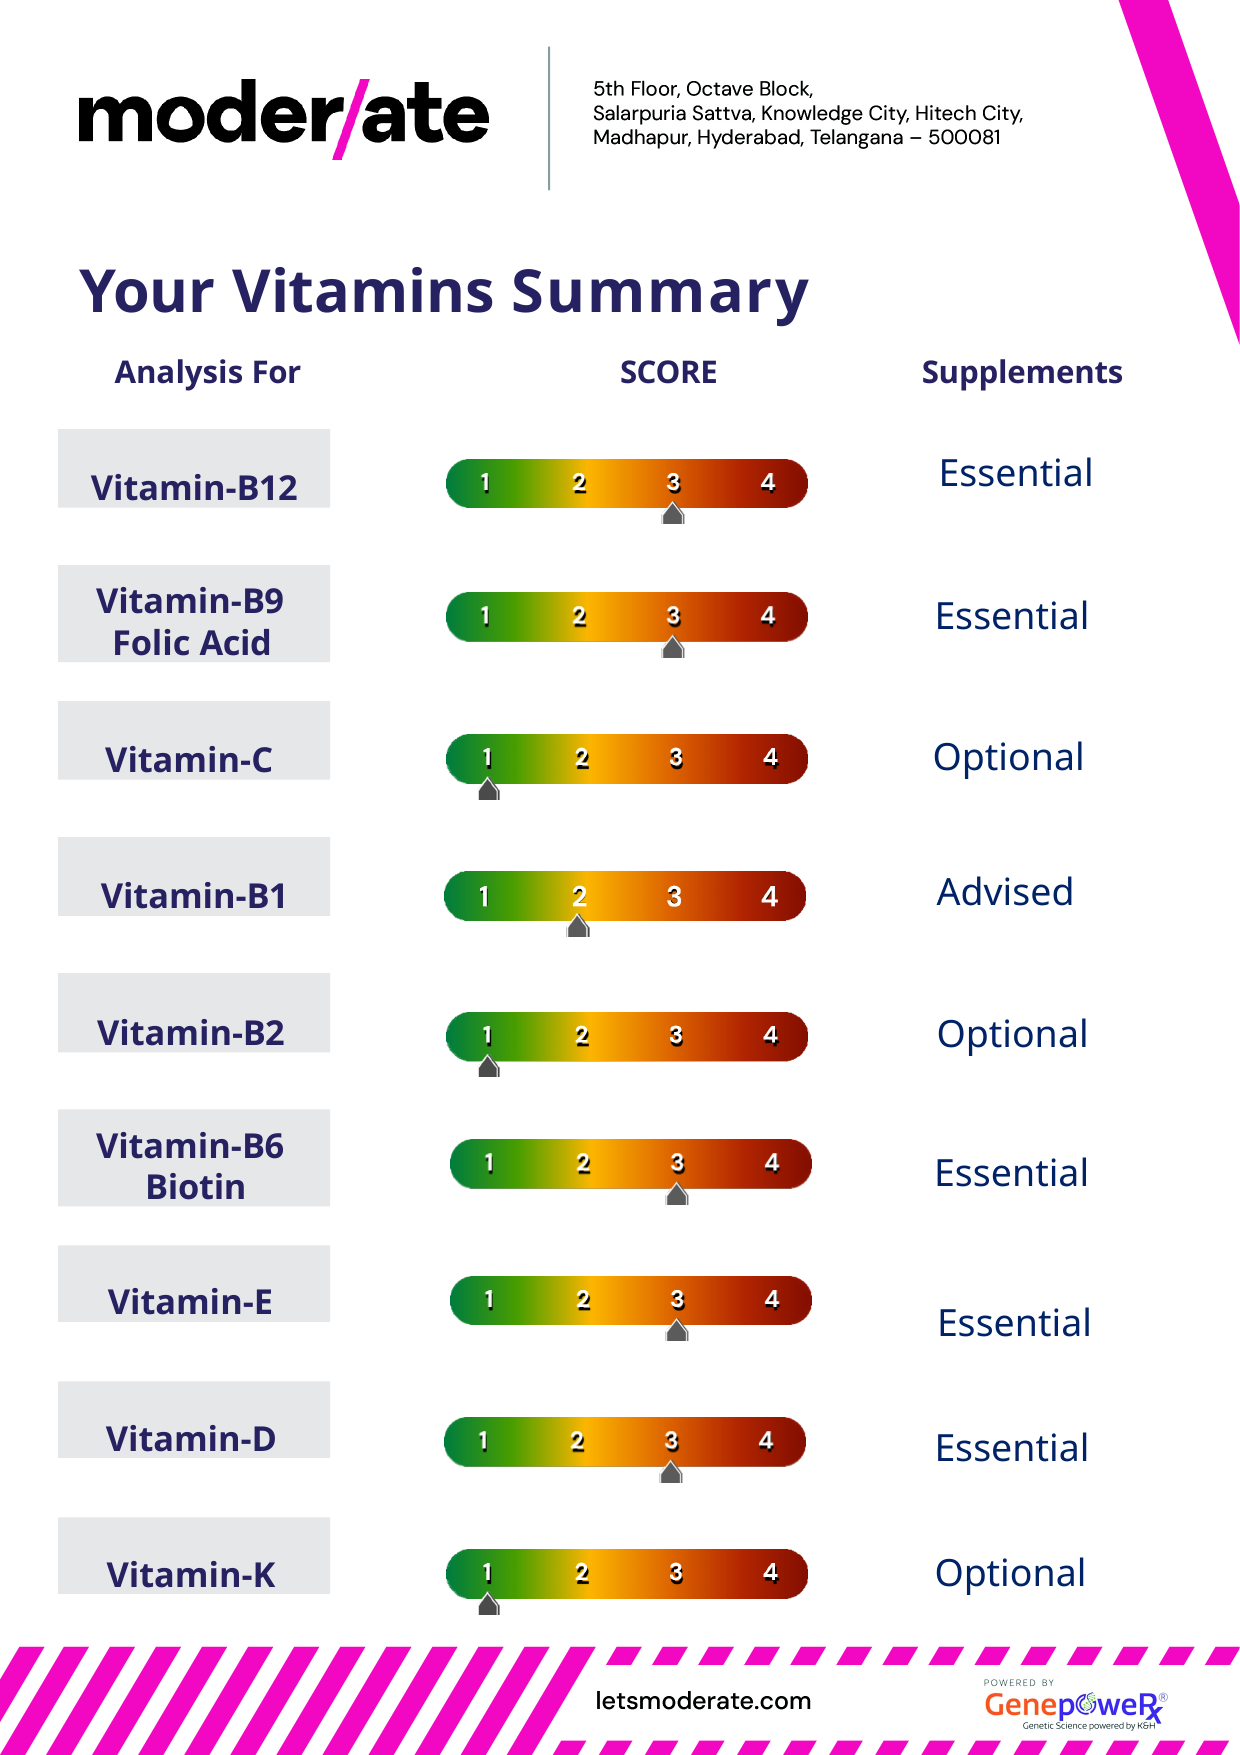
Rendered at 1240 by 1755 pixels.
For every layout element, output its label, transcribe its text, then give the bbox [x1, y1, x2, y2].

text_box Optional [919, 1541, 1130, 1602]
text_box Supplements [919, 350, 1128, 391]
text_box Essential [923, 441, 1133, 502]
text_box Essential [919, 584, 1130, 645]
text_box Optional [917, 725, 1128, 785]
text_box Vitamin-C [58, 701, 331, 780]
text_box Vitamin-D [58, 1381, 331, 1458]
text_box Essential [919, 1416, 1130, 1477]
text_box Vitamin-K [58, 1517, 331, 1594]
text_box Essential [919, 1141, 1130, 1202]
text_box Essential [922, 1291, 1133, 1352]
text_box Your Vitamins Summary Analysis For SCORE [77, 251, 970, 391]
text_box Vitamin-B6 Biotin [58, 1109, 331, 1207]
text_box Advised [921, 860, 1132, 921]
text_box Optional [921, 1002, 1132, 1063]
picture [0, 0, 1240, 1755]
text_box Vitamin-B1 [58, 837, 331, 916]
text_box Vitamin-B12 [58, 429, 331, 508]
text_box Vitamin-B9 Folic Acid [58, 565, 331, 663]
text_box Vitamin-E [58, 1245, 331, 1322]
text_box Vitamin-B2 [58, 973, 331, 1053]
